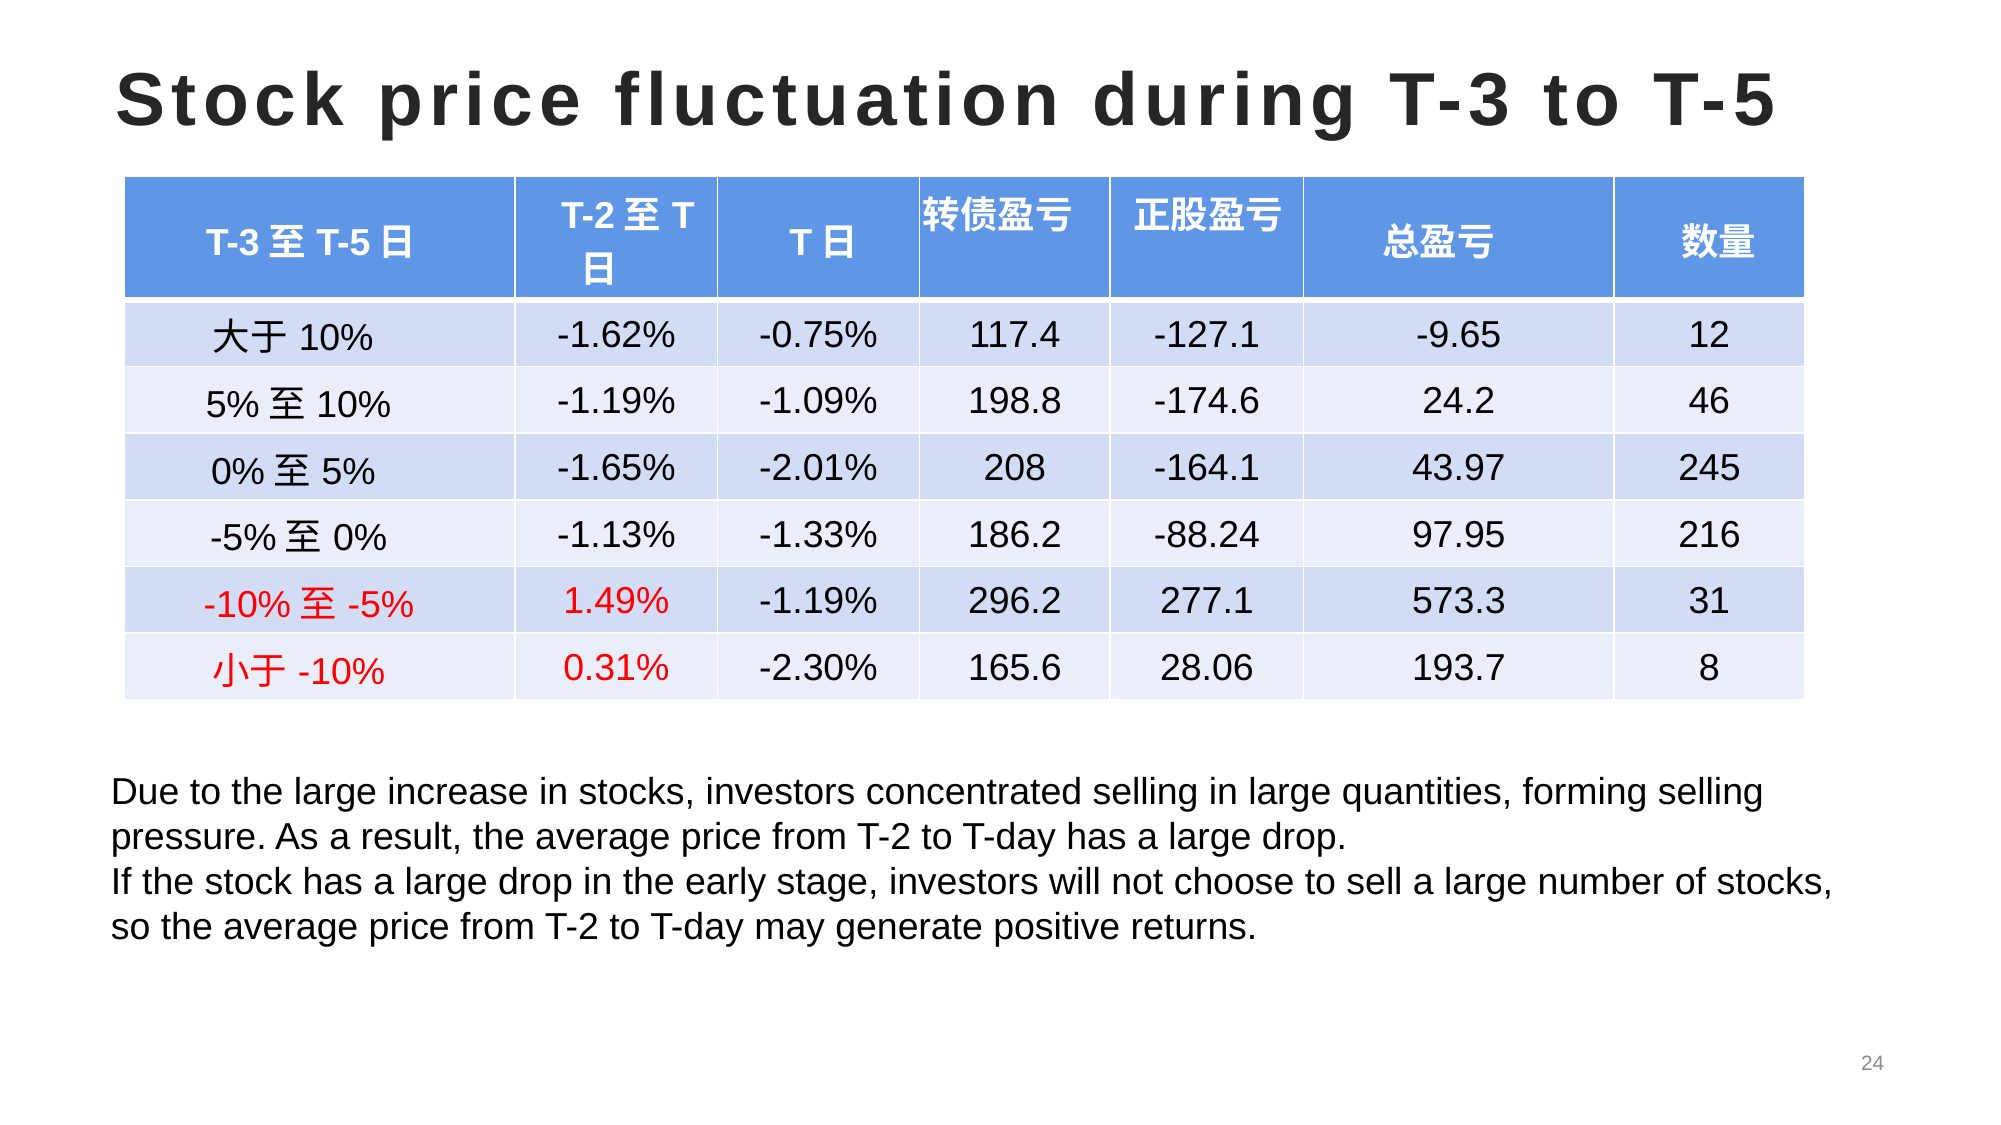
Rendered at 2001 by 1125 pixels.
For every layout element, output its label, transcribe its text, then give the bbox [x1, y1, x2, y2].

table_cell -9.65 [1304, 303, 1613, 366]
table_cell 大于10% [125, 303, 514, 366]
table_cell -1.09% [718, 367, 919, 432]
table_cell -1.19% [718, 567, 919, 632]
table_cell 117.4 [920, 303, 1109, 366]
table_cell -2.01% [718, 434, 919, 499]
table_cell -1.19% [516, 367, 717, 432]
table_header T-3至T-5日 [125, 177, 514, 297]
table_cell 165.6 [920, 634, 1109, 699]
table_cell 12 [1615, 303, 1804, 366]
table_cell -1.62% [516, 303, 717, 366]
table_cell 1.49% [516, 567, 717, 632]
table_cell 573.3 [1304, 567, 1613, 632]
text_box Stock price fluctuation during T-3 to T-5 [100, 42, 1839, 148]
table_cell -164.1 [1111, 434, 1303, 499]
table_header T-2至T日 [516, 177, 717, 297]
table_header 转债盈亏 [920, 177, 1109, 297]
table_cell 198.8 [920, 367, 1109, 432]
table_cell 296.2 [920, 567, 1109, 632]
table_cell 193.7 [1304, 634, 1613, 699]
table_cell 5%至10% [125, 367, 514, 432]
table_cell 43.97 [1304, 434, 1613, 499]
table_cell 97.95 [1304, 501, 1613, 566]
table_cell 0.31% [516, 634, 717, 699]
table_cell -174.6 [1111, 367, 1303, 432]
table_cell 0%至5% [125, 434, 514, 499]
table_cell -10%至-5% [125, 567, 514, 632]
table_cell 245 [1615, 434, 1804, 499]
table_cell 31 [1615, 567, 1804, 632]
table_header T日 [718, 177, 919, 297]
table_cell -88.24 [1111, 501, 1303, 566]
table_cell -0.75% [718, 303, 919, 366]
table_cell 8 [1615, 634, 1804, 699]
table_cell -5%至0% [125, 501, 514, 566]
table_cell 24.2 [1304, 367, 1613, 432]
table_cell 216 [1615, 501, 1804, 566]
table_cell 46 [1615, 367, 1804, 432]
table_cell -2.30% [718, 634, 919, 699]
text_box Due to the large increase in stocks, investors concentrated selling in large quantities, forming selling pressure. As a result, the average price from T-2 to T-day has a large drop. If the stock has a large drop in the early stage, investors will not choose to sell a large number of stocks, so the average price from T-2 to T-day may generate positive returns. [96, 760, 1867, 982]
table_cell -1.65% [516, 434, 717, 499]
table_cell 28.06 [1111, 634, 1303, 699]
table_cell 208 [920, 434, 1109, 499]
table_cell 小于-10% [125, 634, 514, 699]
slide_number 24 [1456, 1035, 1900, 1088]
table_cell -1.13% [516, 501, 717, 566]
table_cell -127.1 [1111, 303, 1303, 366]
table_header 总盈亏 [1304, 177, 1613, 297]
table_cell -1.33% [718, 501, 919, 566]
table_cell 186.2 [920, 501, 1109, 566]
table_header 正股盈亏 [1111, 177, 1303, 297]
table_header 数量 [1615, 177, 1804, 297]
table_cell 277.1 [1111, 567, 1303, 632]
